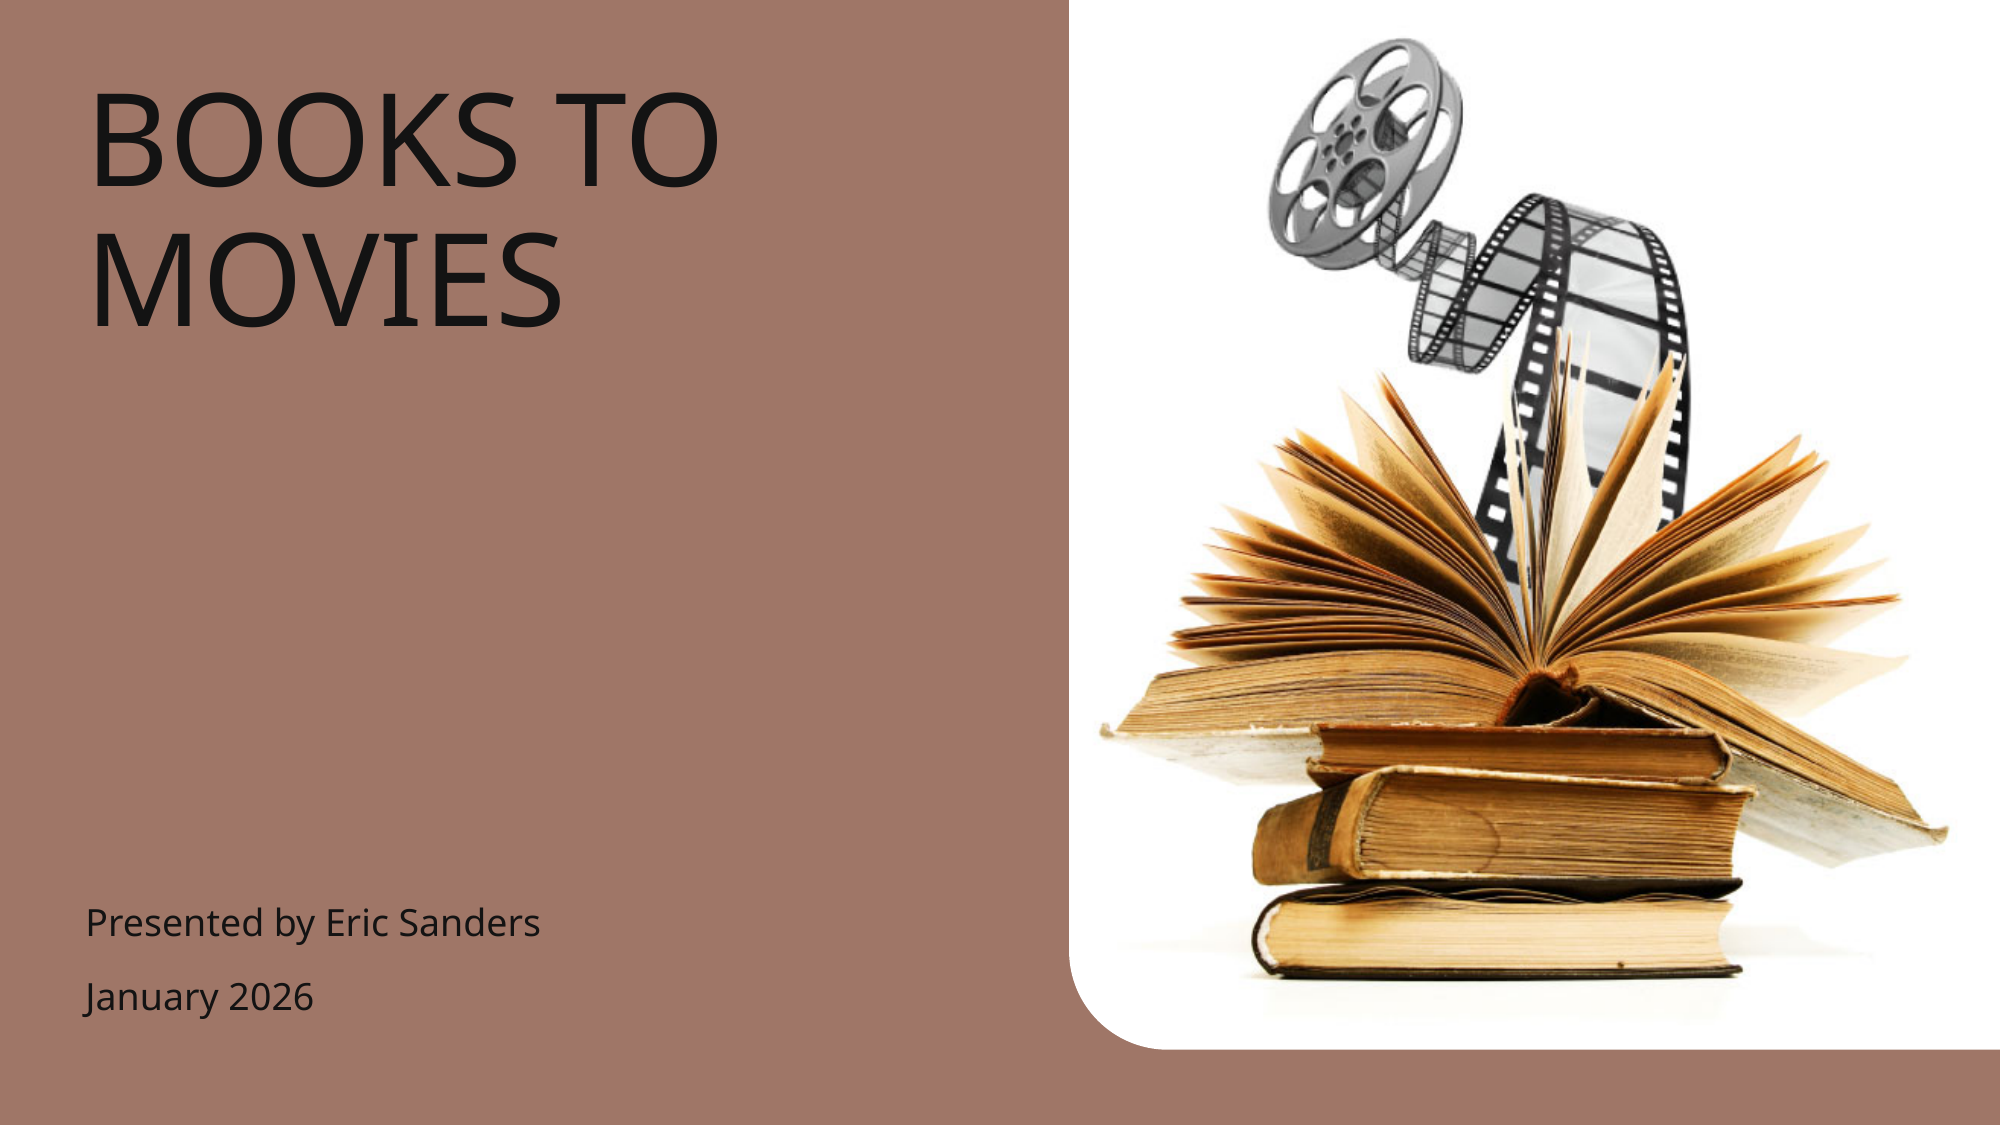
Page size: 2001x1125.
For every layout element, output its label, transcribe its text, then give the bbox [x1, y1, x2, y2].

title BOOKS TO MOVIES [70, 67, 945, 681]
subtitle Presented by Eric Sanders January 2026 [70, 799, 812, 1026]
picture [1069, 0, 2000, 1050]
